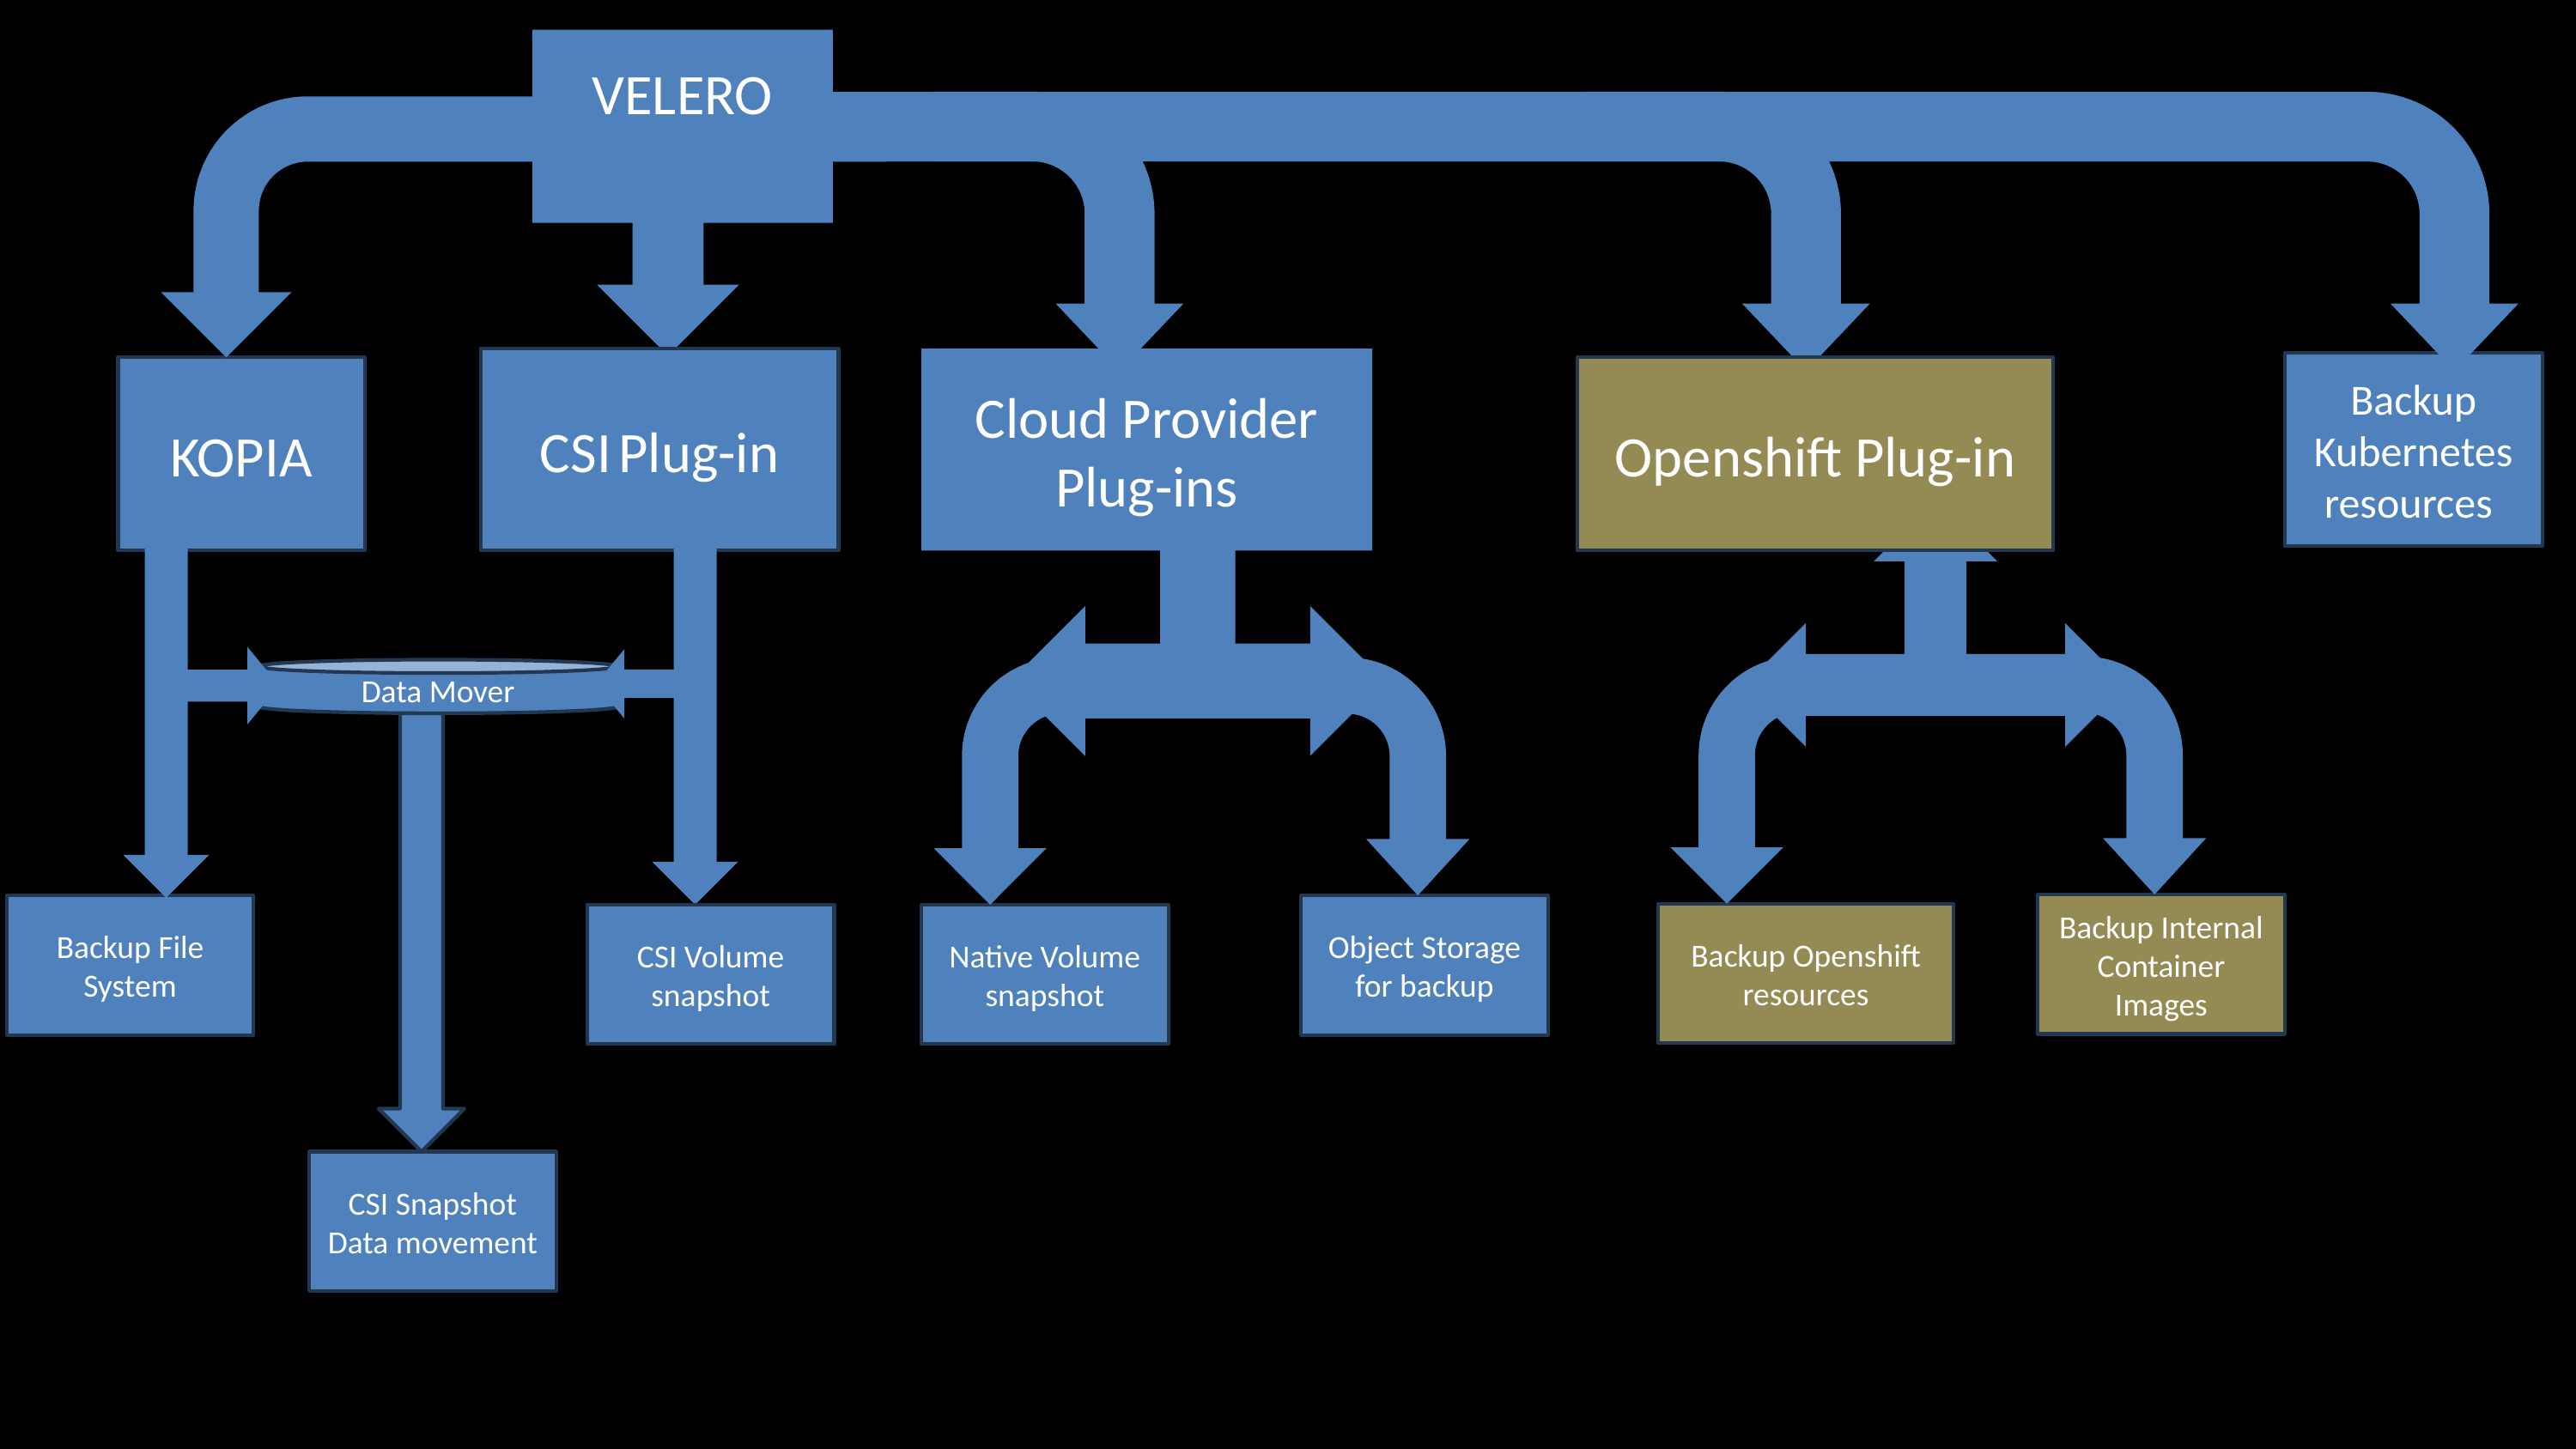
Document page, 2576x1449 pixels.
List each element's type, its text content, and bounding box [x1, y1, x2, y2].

text_box [594, 534, 713, 720]
text_box CSI Plug-in [479, 347, 841, 552]
text_box [190, 645, 281, 726]
text_box [650, 518, 740, 903]
text_box [1668, 654, 1899, 906]
text_box CSI Snapshot Data movement [307, 1149, 558, 1293]
text_box [1027, 552, 1364, 758]
text_box [121, 511, 211, 900]
text_box [835, 89, 933, 164]
text_box Backup Kubernetes resources [2283, 351, 2544, 548]
text_box [1768, 552, 2101, 749]
text_box Backup Internal Container Images [2036, 893, 2287, 1036]
text_box [1580, 89, 2520, 373]
text_box [159, 94, 531, 360]
text_box [932, 655, 1162, 906]
text_box [595, 225, 741, 347]
text_box Native Volume snapshot [920, 903, 1170, 1046]
text_box [1242, 655, 1472, 898]
text_box Object Storage for backup [1299, 894, 1550, 1037]
text_box [1041, 164, 1186, 347]
text_box Data Mover [263, 658, 614, 715]
text_box [1727, 164, 1872, 355]
text_box KOPIA [116, 355, 367, 552]
text_box [1978, 654, 2208, 897]
text_box Openshift Plug-in [1576, 355, 2055, 552]
text_box VELERO [531, 28, 835, 225]
text_box [376, 711, 466, 1149]
text_box Backup Openshift resources [1656, 902, 1955, 1045]
text_box [932, 89, 1582, 164]
text_box Backup File System [5, 894, 255, 1037]
text_box CSI Volume snapshot [586, 903, 836, 1046]
text_box Cloud Provider Plug-ins [920, 347, 1374, 552]
